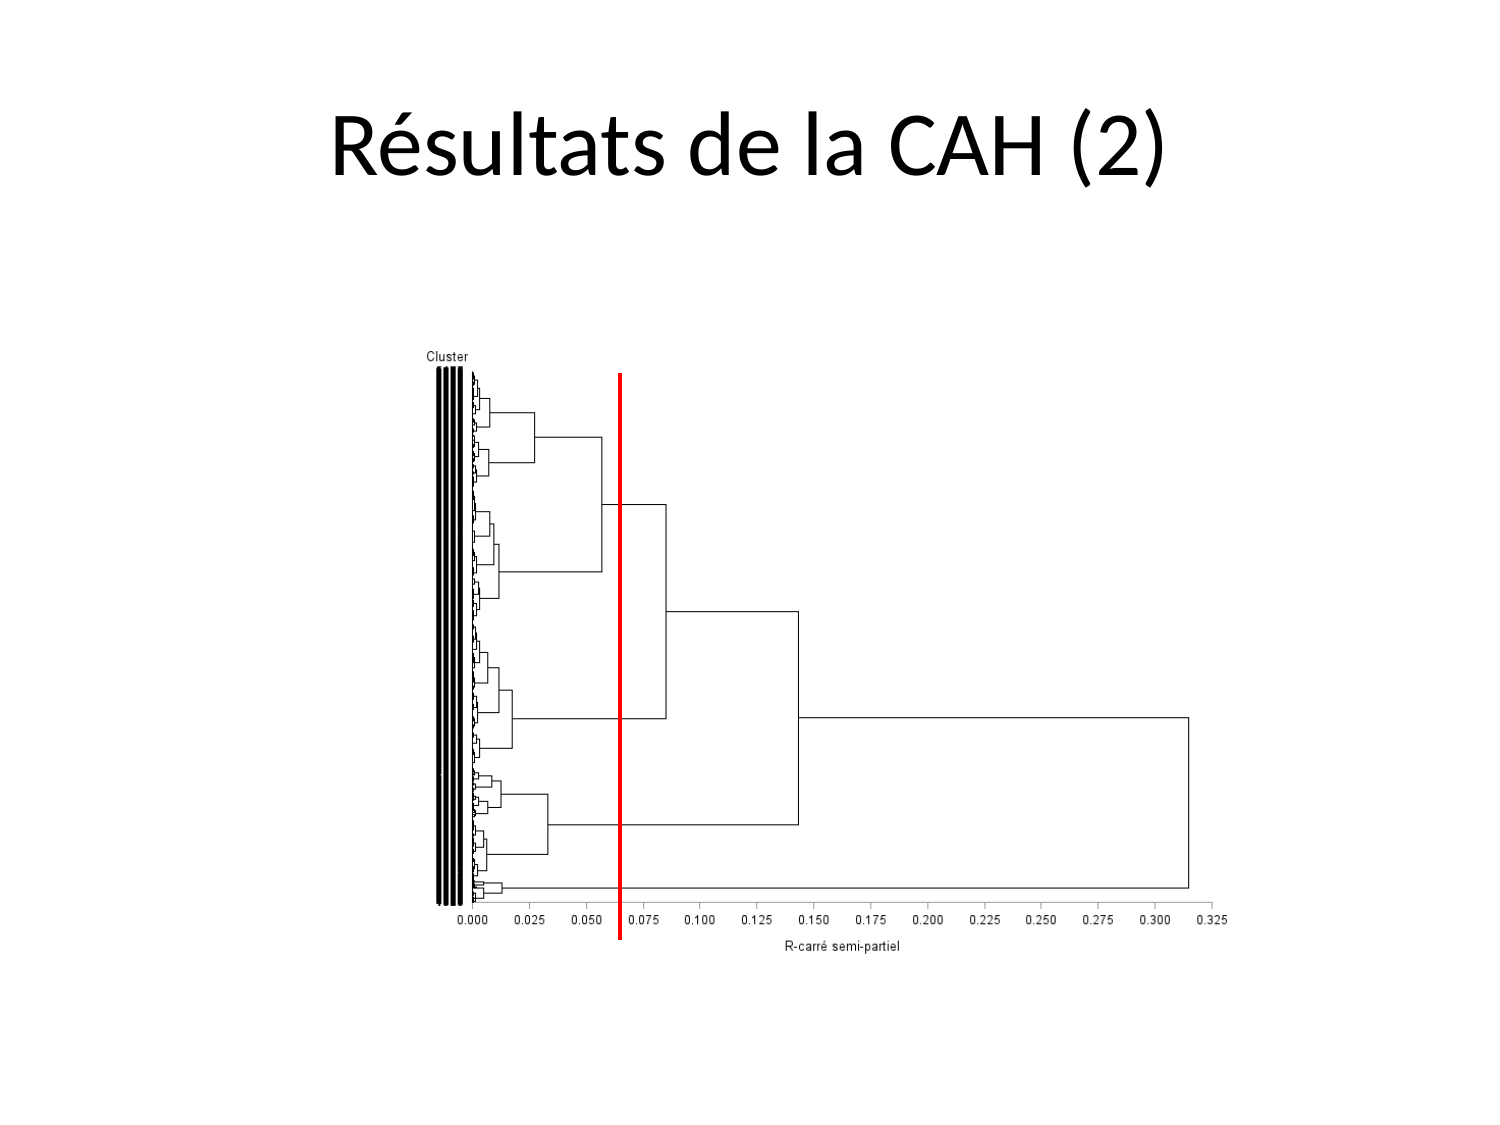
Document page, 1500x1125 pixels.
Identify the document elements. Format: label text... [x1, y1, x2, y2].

title Résultats de la CAH (2) [75, 45, 1425, 233]
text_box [418, 349, 1234, 961]
